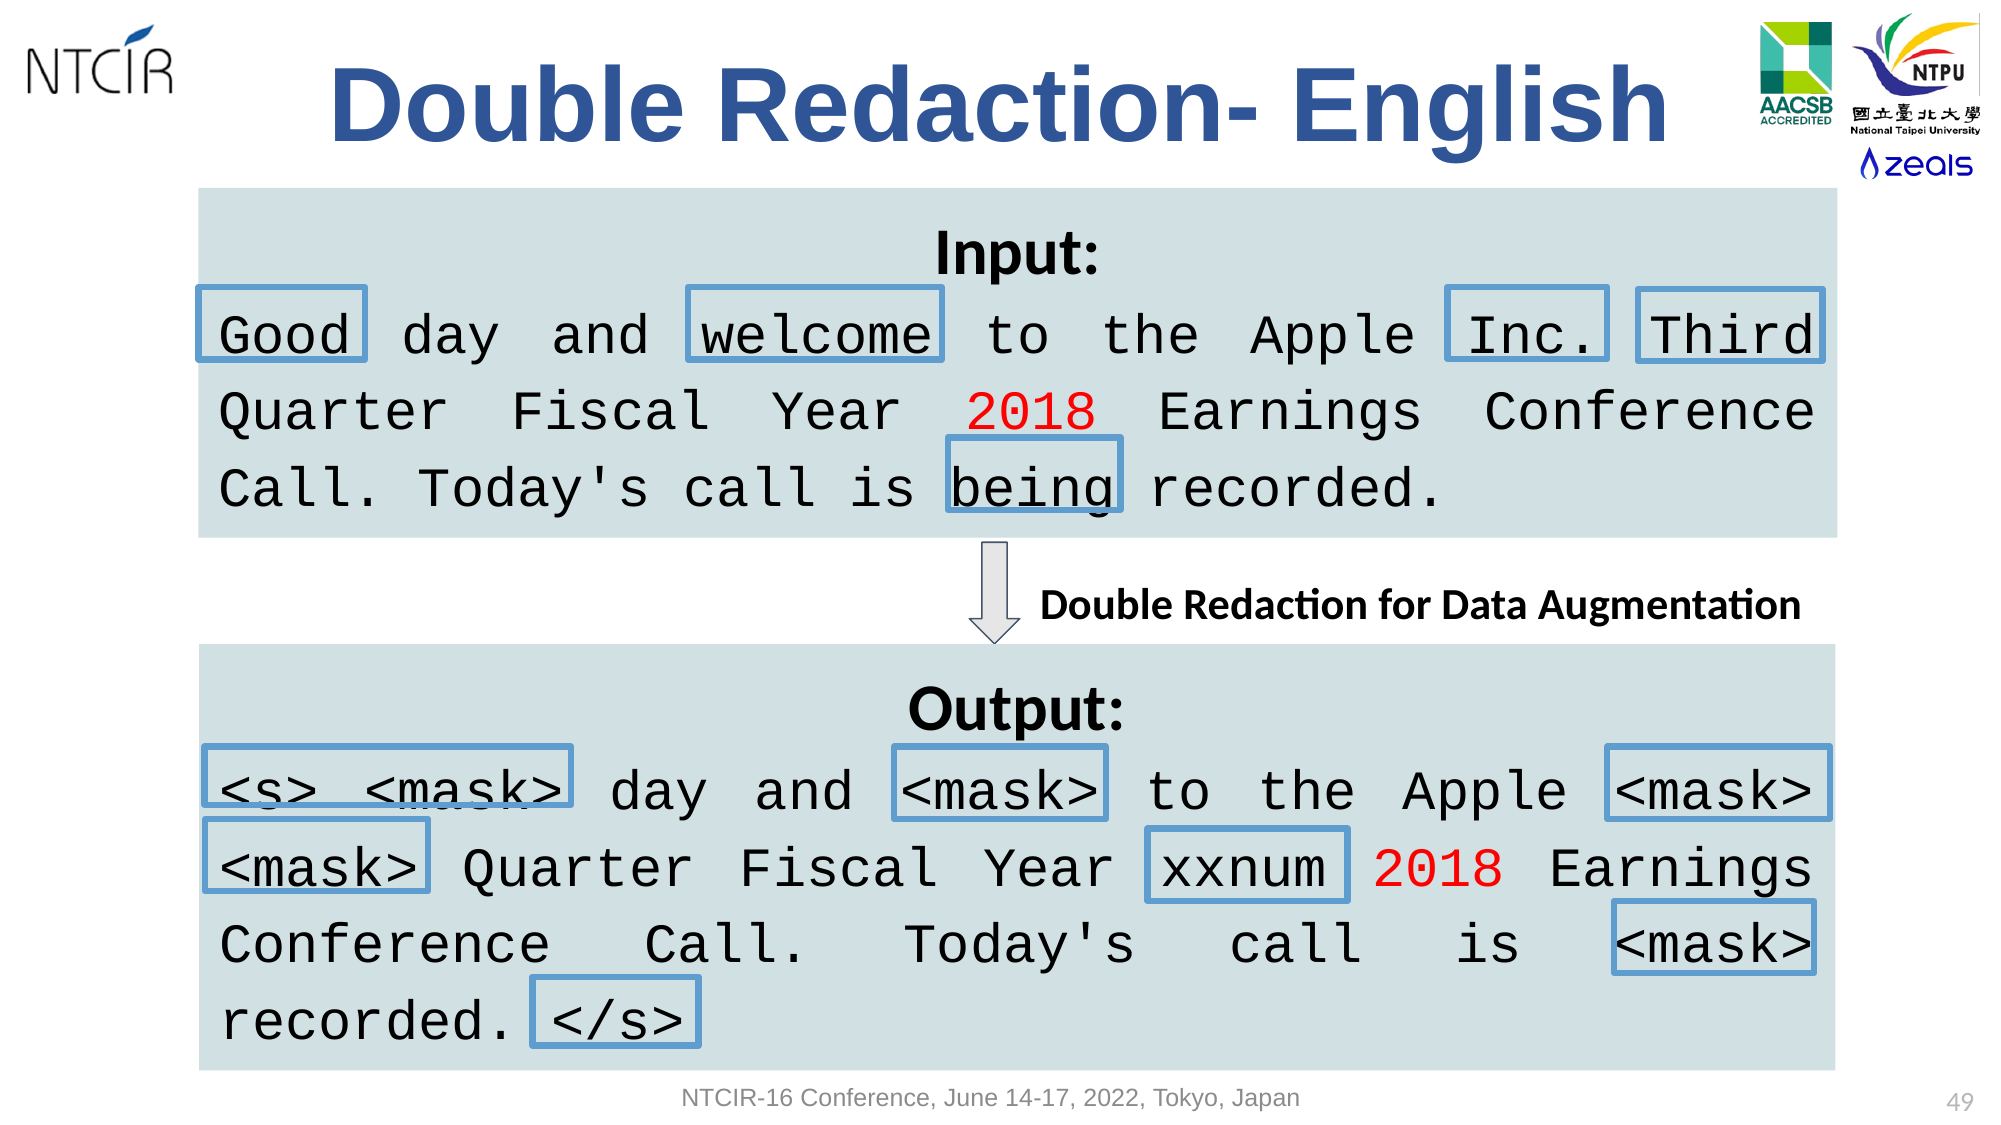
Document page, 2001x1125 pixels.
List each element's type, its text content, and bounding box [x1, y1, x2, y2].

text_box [199, 644, 1836, 1075]
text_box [969, 542, 1964, 650]
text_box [198, 187, 1838, 542]
picture [1851, 13, 1982, 193]
title Double Redaction- English [0, 18, 2000, 198]
picture [5, 0, 192, 162]
footer NTCIR-16 Conference, June 14-17, 2022, Tokyo, Japan [643, 1075, 1340, 1125]
picture [1755, 22, 1834, 127]
slide_number 49 [1829, 1063, 1995, 1120]
